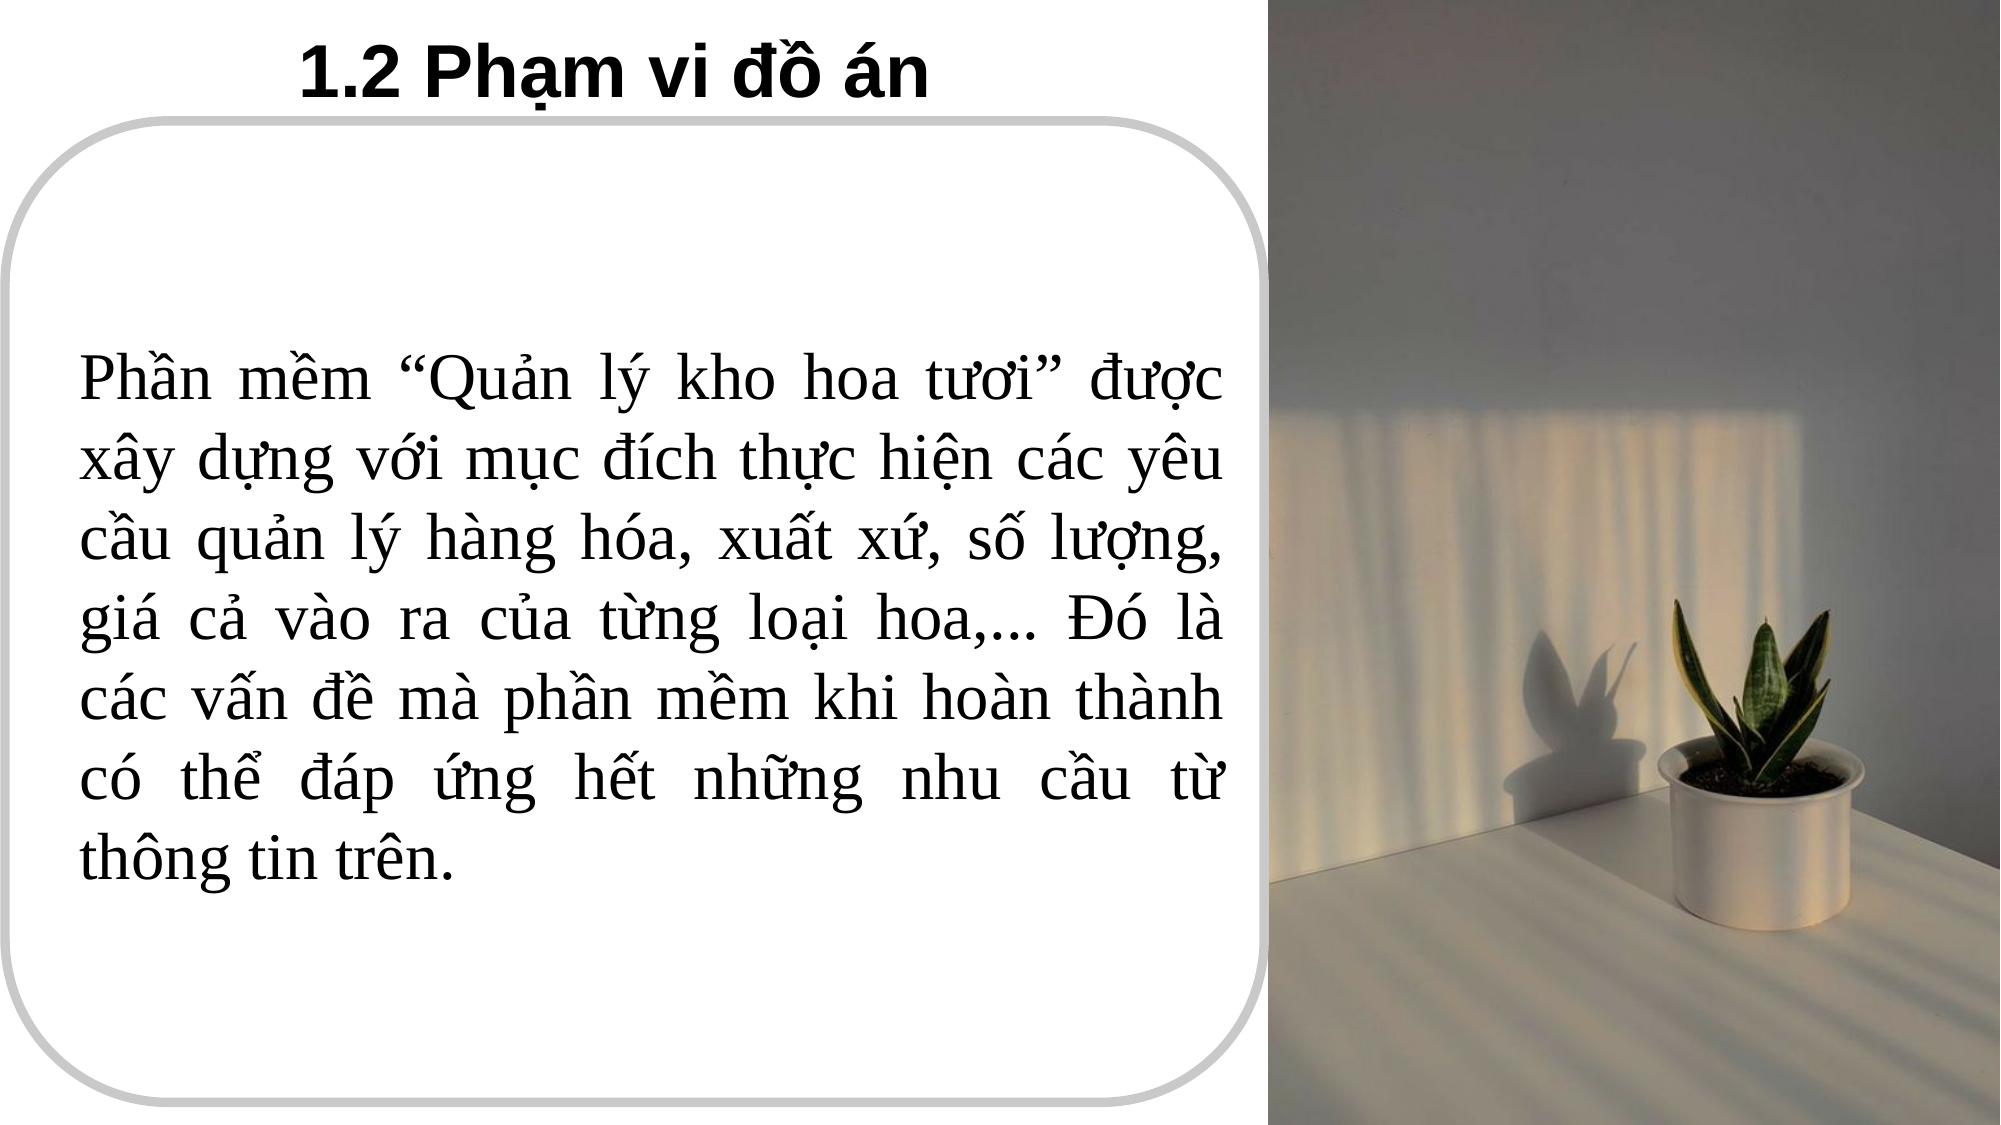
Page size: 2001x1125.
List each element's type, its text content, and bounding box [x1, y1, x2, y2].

text_box Phần mềm “Quản lý kho hoa tươi” được xây dựng với mục đích thực hiện các yêu cầu quản lý hàng hóa, xuất xứ, số lượng, giá cả vào ra của từng loại hoa,... Đó là các vấn đề mà phần mềm khi hoàn thành có thể đáp ứng hết những nhu cầu từ thông tin trên. [64, 325, 1242, 966]
picture [1268, 0, 2000, 1125]
text_box 1.2 Phạm vi đồ án [229, 14, 1001, 119]
text_box [3, 119, 1266, 1104]
